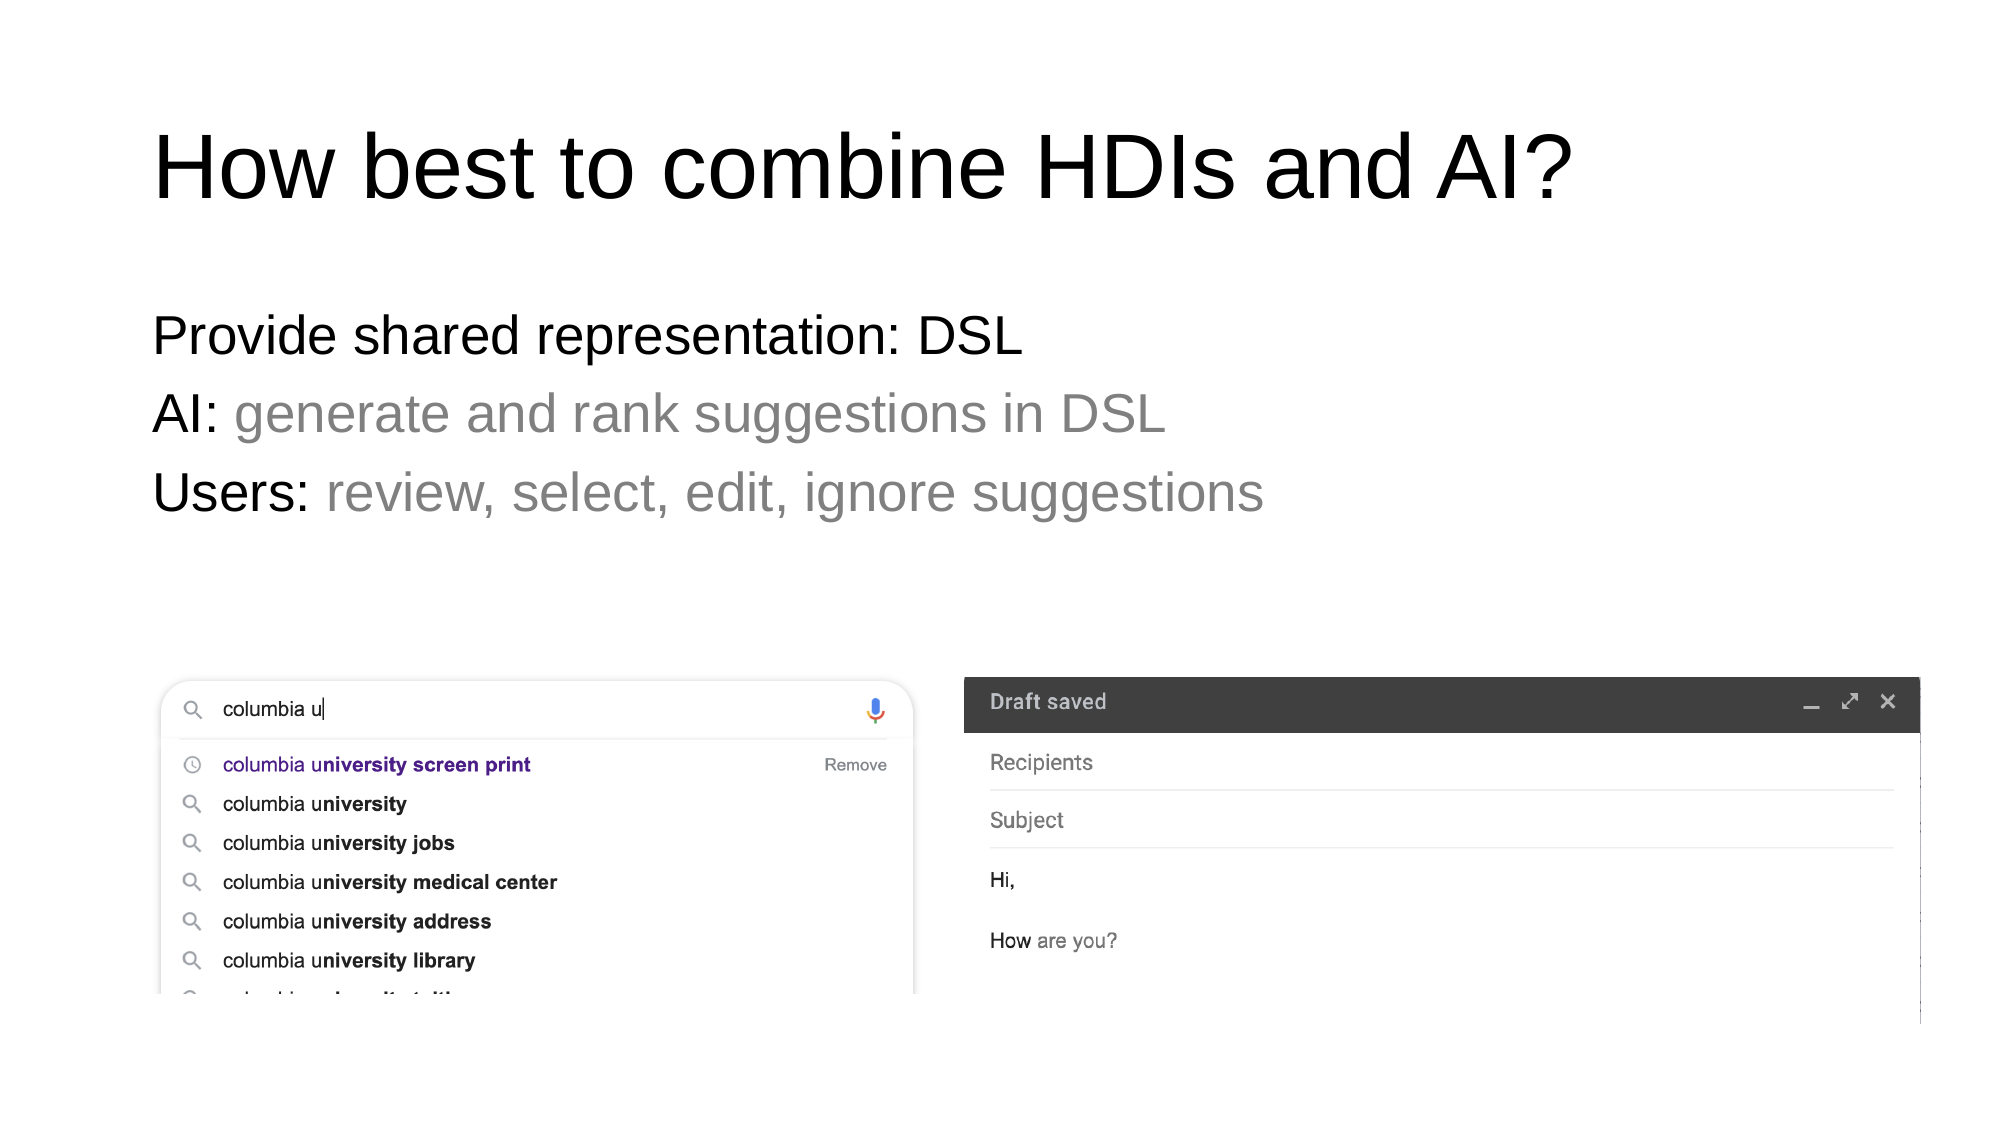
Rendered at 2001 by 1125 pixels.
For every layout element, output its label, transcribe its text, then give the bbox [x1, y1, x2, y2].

title How best to combine HDIs and AI? [137, 59, 1863, 278]
picture [98, 656, 1921, 1024]
list Provide shared representation: DSL AI: generate and rank suggestions in DSL Users: review, select, edit, ignore suggestions [137, 299, 1863, 531]
